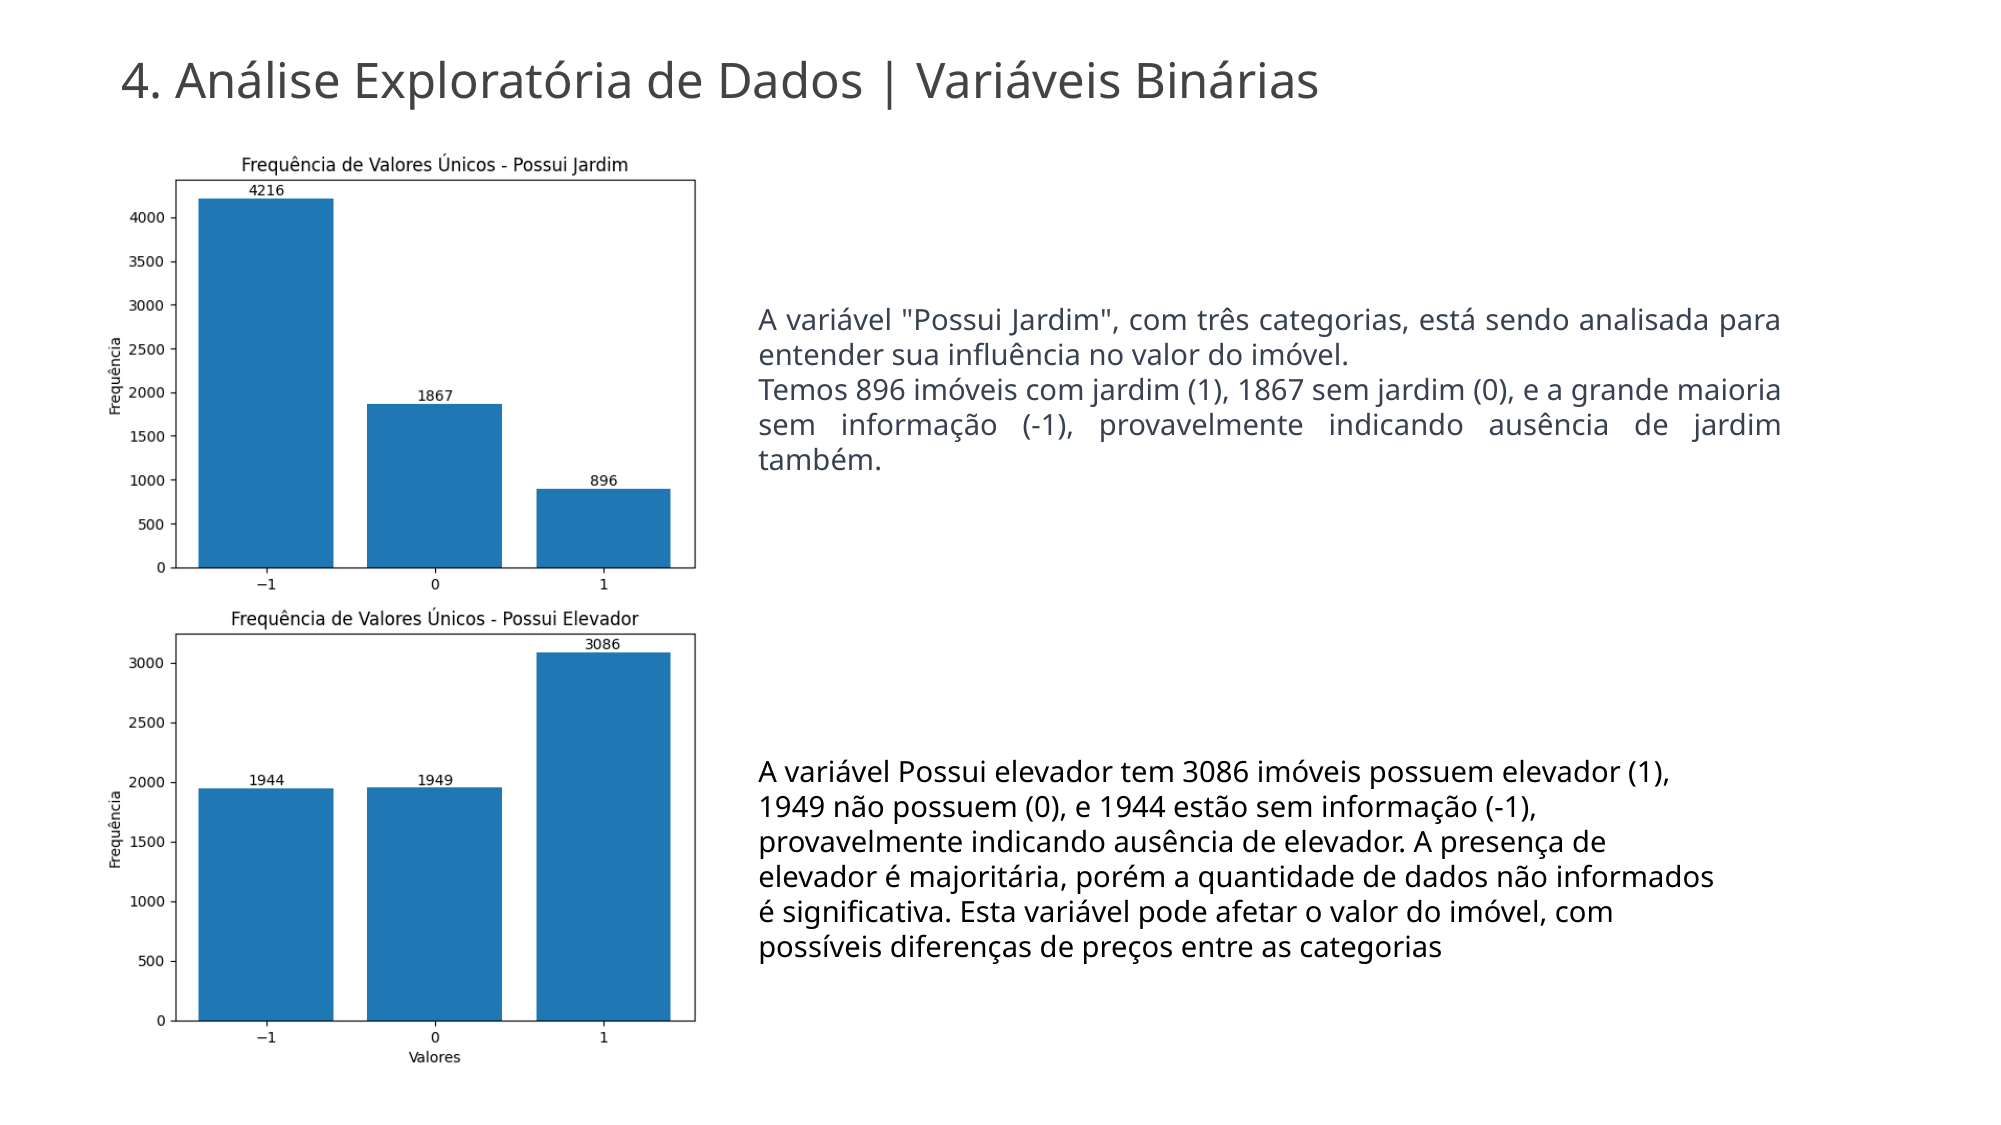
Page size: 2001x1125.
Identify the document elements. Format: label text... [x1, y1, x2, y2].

text_box A variável "Possui Jardim", com três categorias, está sendo analisada para entender sua influência no valor do imóvel. Temos 896 imóveis com jardim (1), 1867 sem jardim (0), e a grande maioria sem informação (-1), provavelmente indicando ausência de jardim também. [743, 294, 1798, 519]
text_box A variável Possui elevador tem 3086 imóveis possuem elevador (1), 1949 não possuem (0), e 1944 estão sem informação (-1), provavelmente indicando ausência de elevador. A presença de elevador é majoritária, porém a quantidade de dados não informados é significativa. Esta variável pode afetar o valor do imóvel, com possíveis diferenças de preços entre as categorias [743, 745, 1744, 971]
text_box 4. Análise Exploratória de Dados | Variáveis Binárias [55, 33, 1352, 151]
picture [97, 143, 704, 1077]
